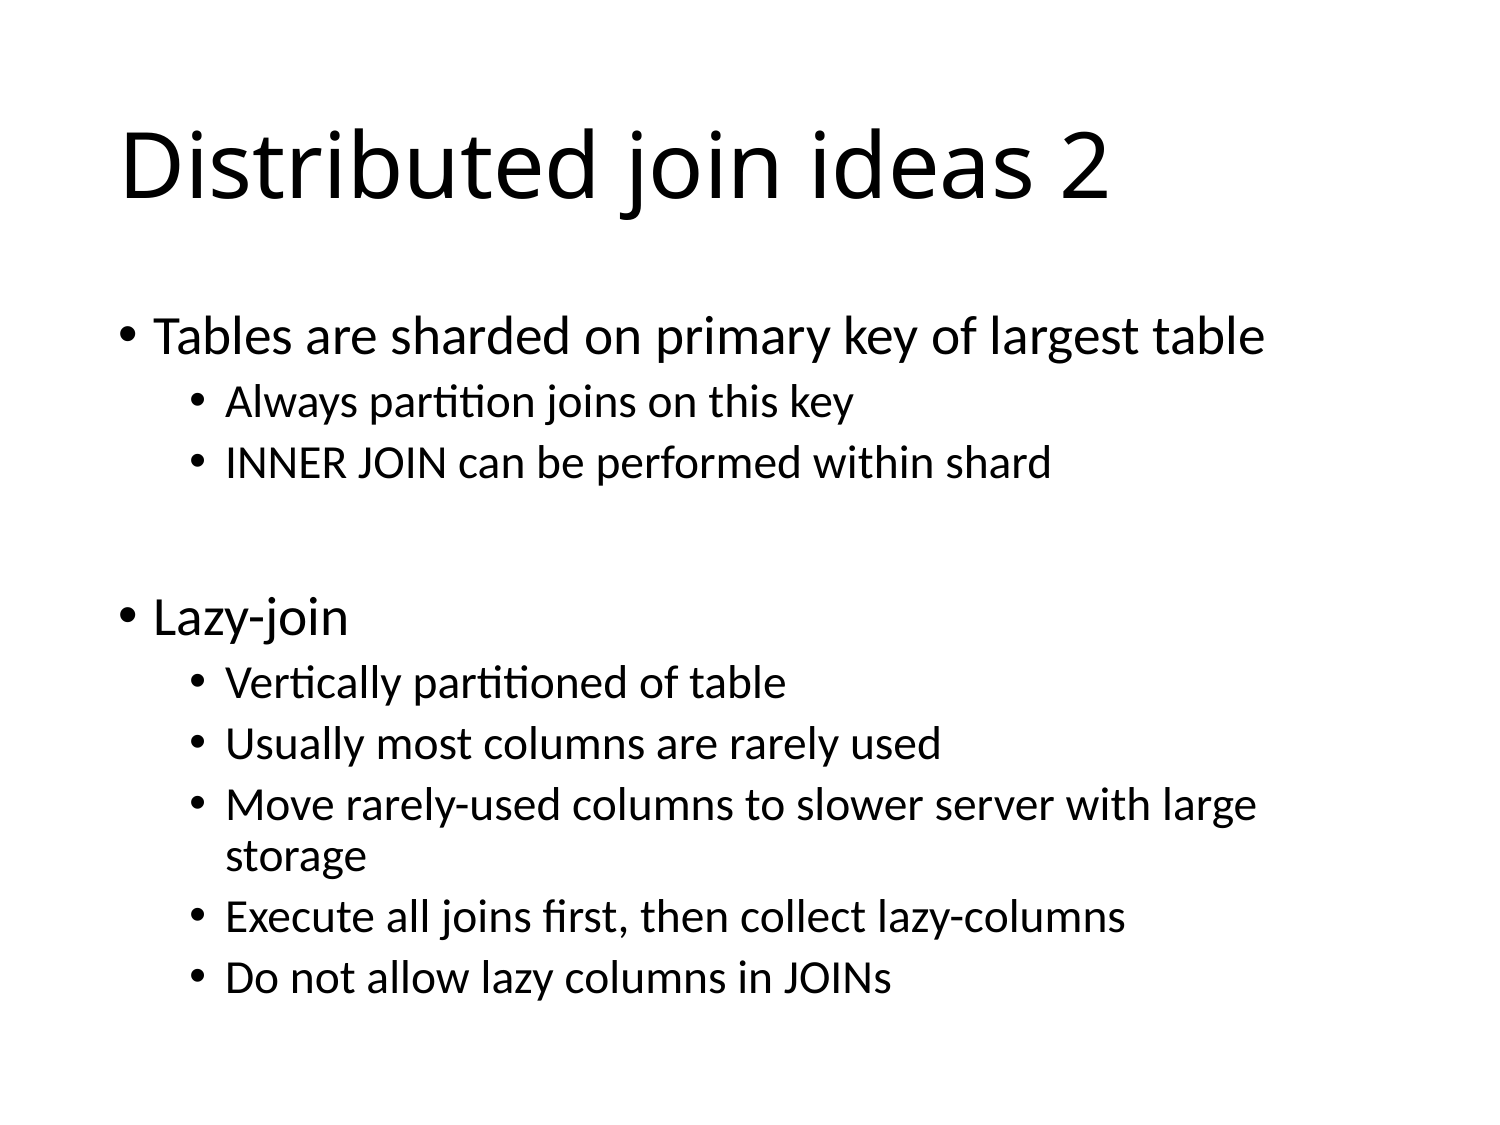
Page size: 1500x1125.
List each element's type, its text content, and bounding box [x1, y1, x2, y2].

title Distributed join ideas 2 [103, 59, 1397, 278]
list Tables are sharded on primary key of largest table Always partition joins on this key INNER JOIN can be performed within shard Lazy-join Vertically partitioned of table Usually most columns are rarely used Move rarely-used columns to slower server with large storage Execute all joins first, then collect lazy-columns Do not allow lazy columns in JOINs [103, 299, 1397, 1014]
